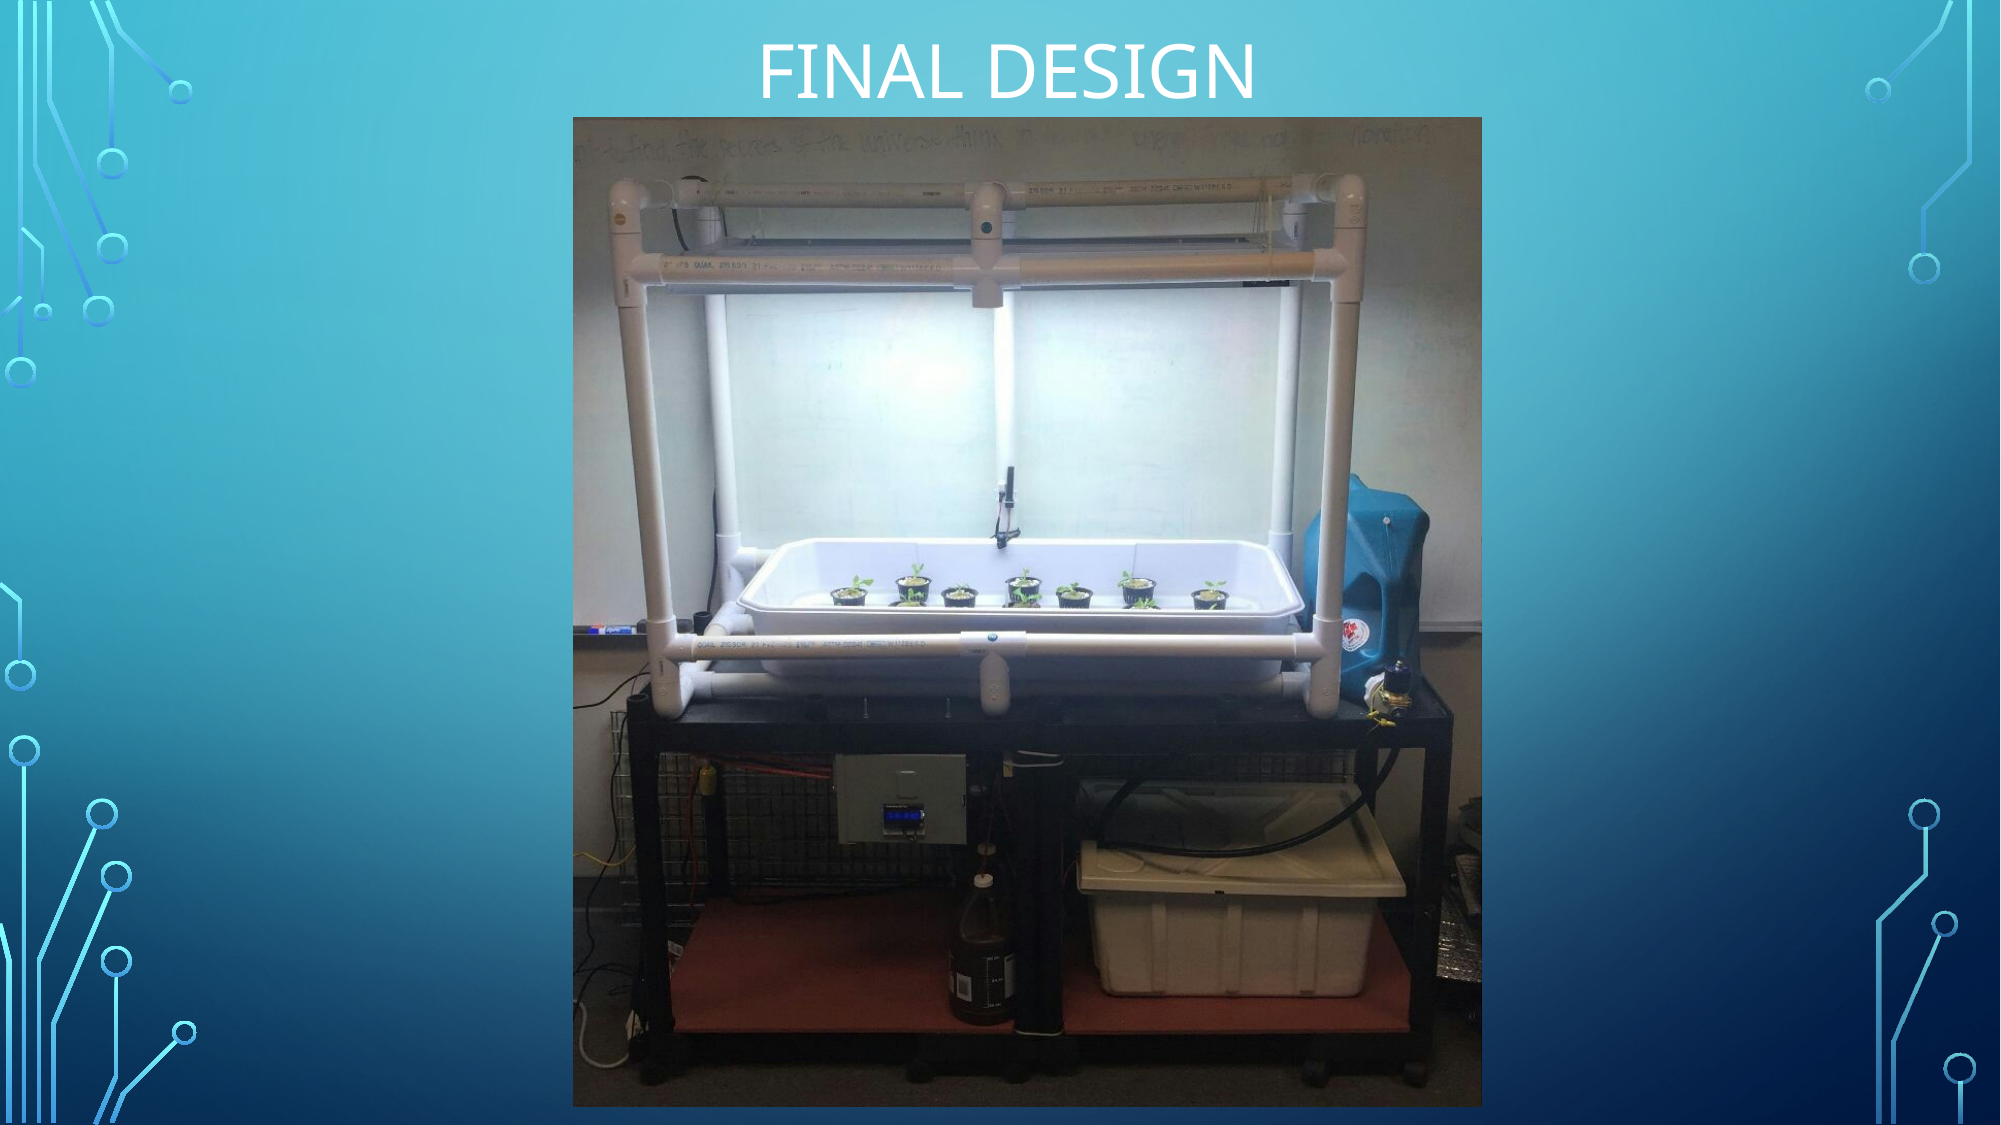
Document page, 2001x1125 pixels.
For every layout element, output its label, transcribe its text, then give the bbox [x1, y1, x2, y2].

title Final design [215, 0, 1841, 196]
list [573, 117, 1482, 1107]
